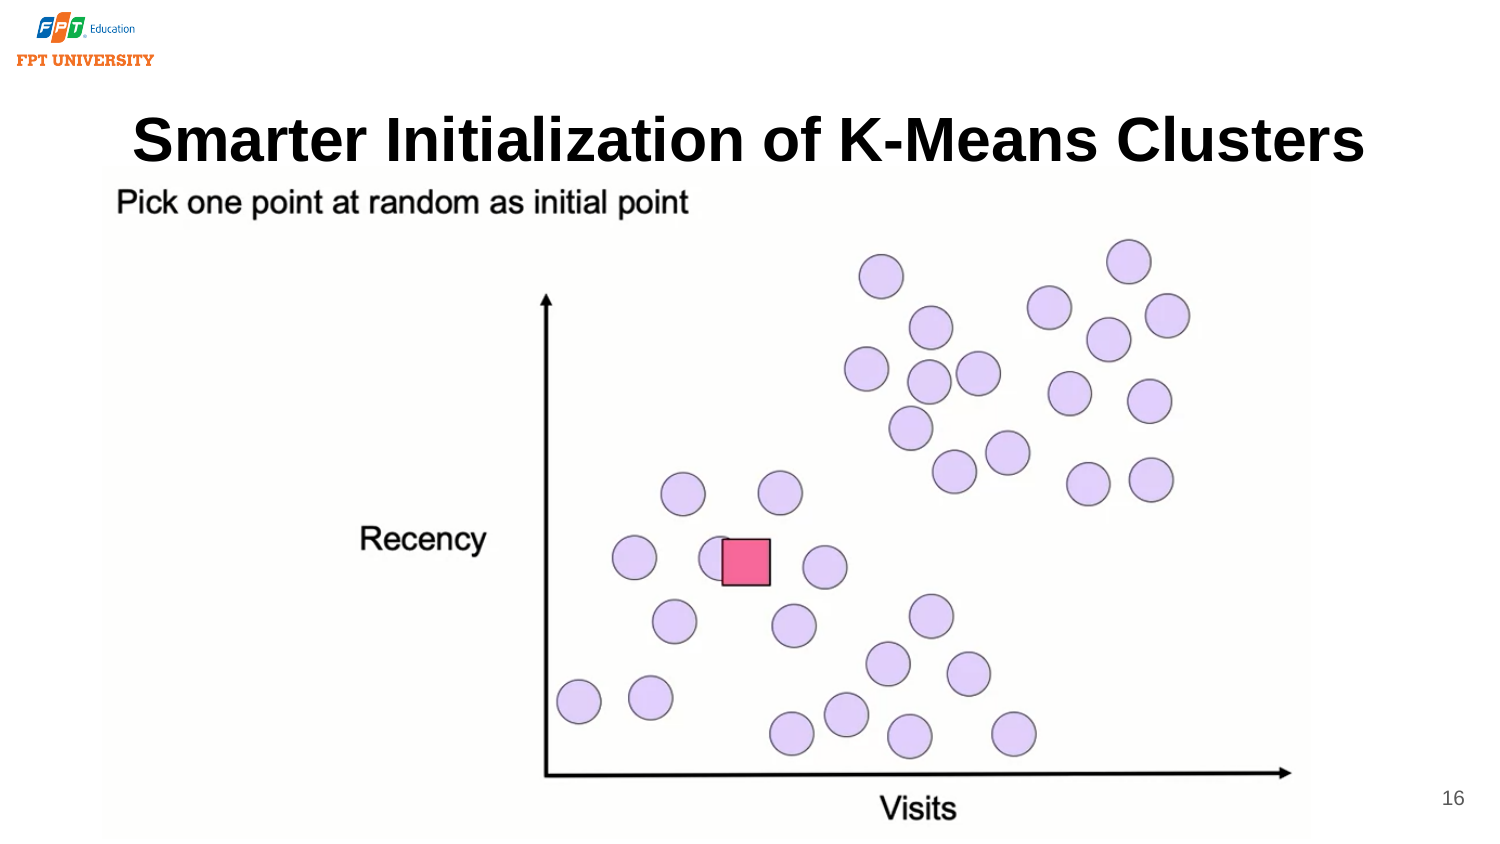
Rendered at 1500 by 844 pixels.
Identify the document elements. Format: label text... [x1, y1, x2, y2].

picture [101, 166, 1311, 840]
slide_number 16 [1389, 764, 1480, 830]
picture [11, 1, 160, 77]
title Smarter Initialization of K-Means Clusters [51, 72, 1449, 167]
